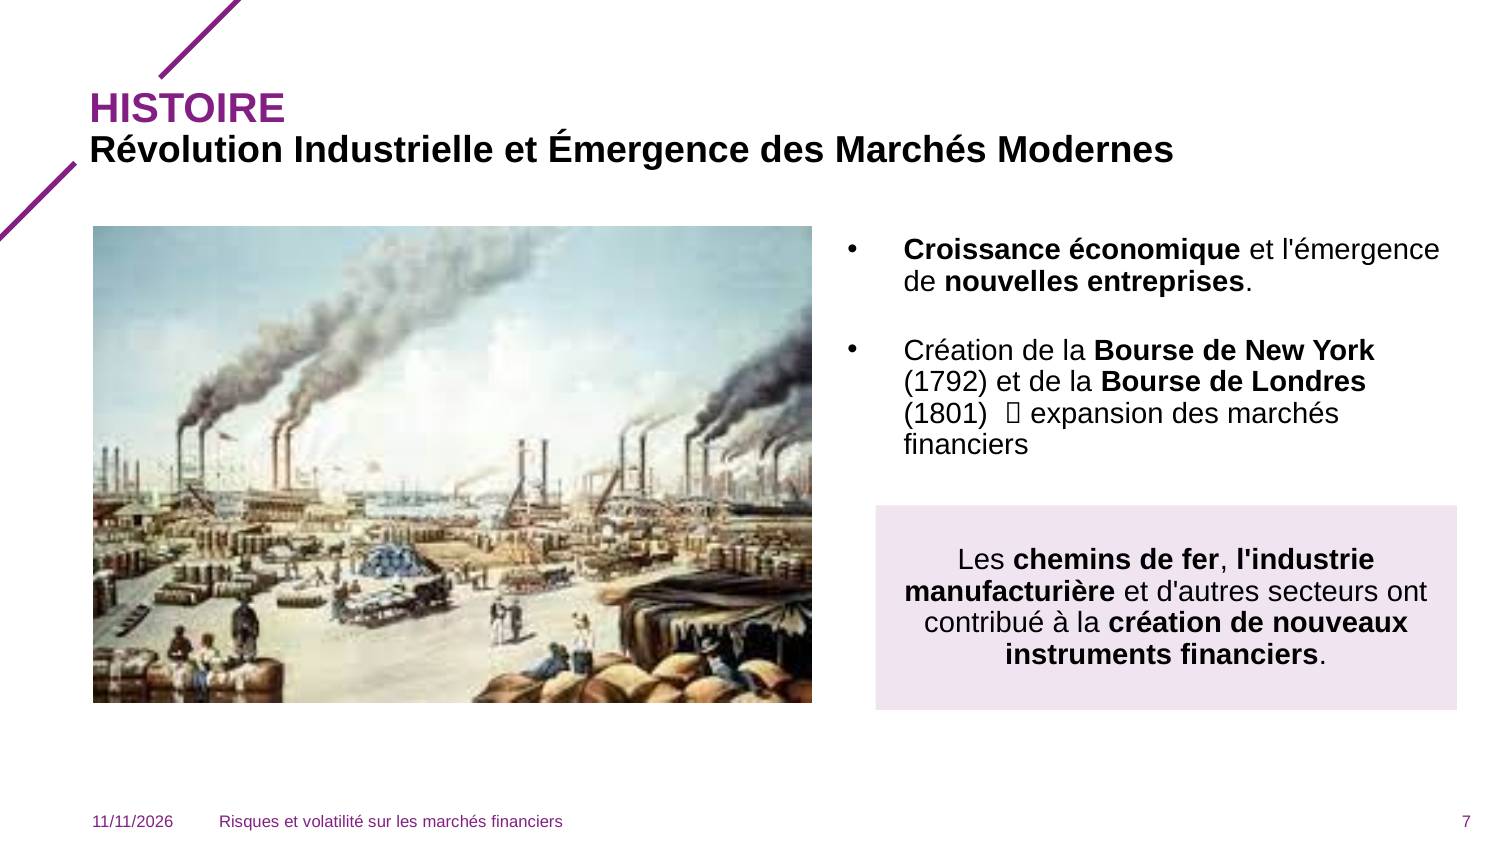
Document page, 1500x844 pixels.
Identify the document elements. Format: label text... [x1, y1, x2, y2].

text_box Les chemins de fer, l'industrie manufacturière et d'autres secteurs ont contribué à la création de nouveaux instruments financiers. [875, 505, 1457, 710]
title Histoire [74, 86, 1385, 132]
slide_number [77, 797, 205, 844]
footer Risques et volatilité sur les marchés financiers [205, 797, 1385, 844]
list Révolution Industrielle et Émergence des Marchés Modernes [74, 132, 1385, 220]
list Croissance économique et l'émergence de nouvelles entreprises. Création de la Bourse de New York (1792) et de la Bourse de Londres (1801)  expansion des marchés financiers [832, 220, 1472, 475]
picture [93, 226, 812, 703]
slide_number 7 [1387, 797, 1487, 844]
